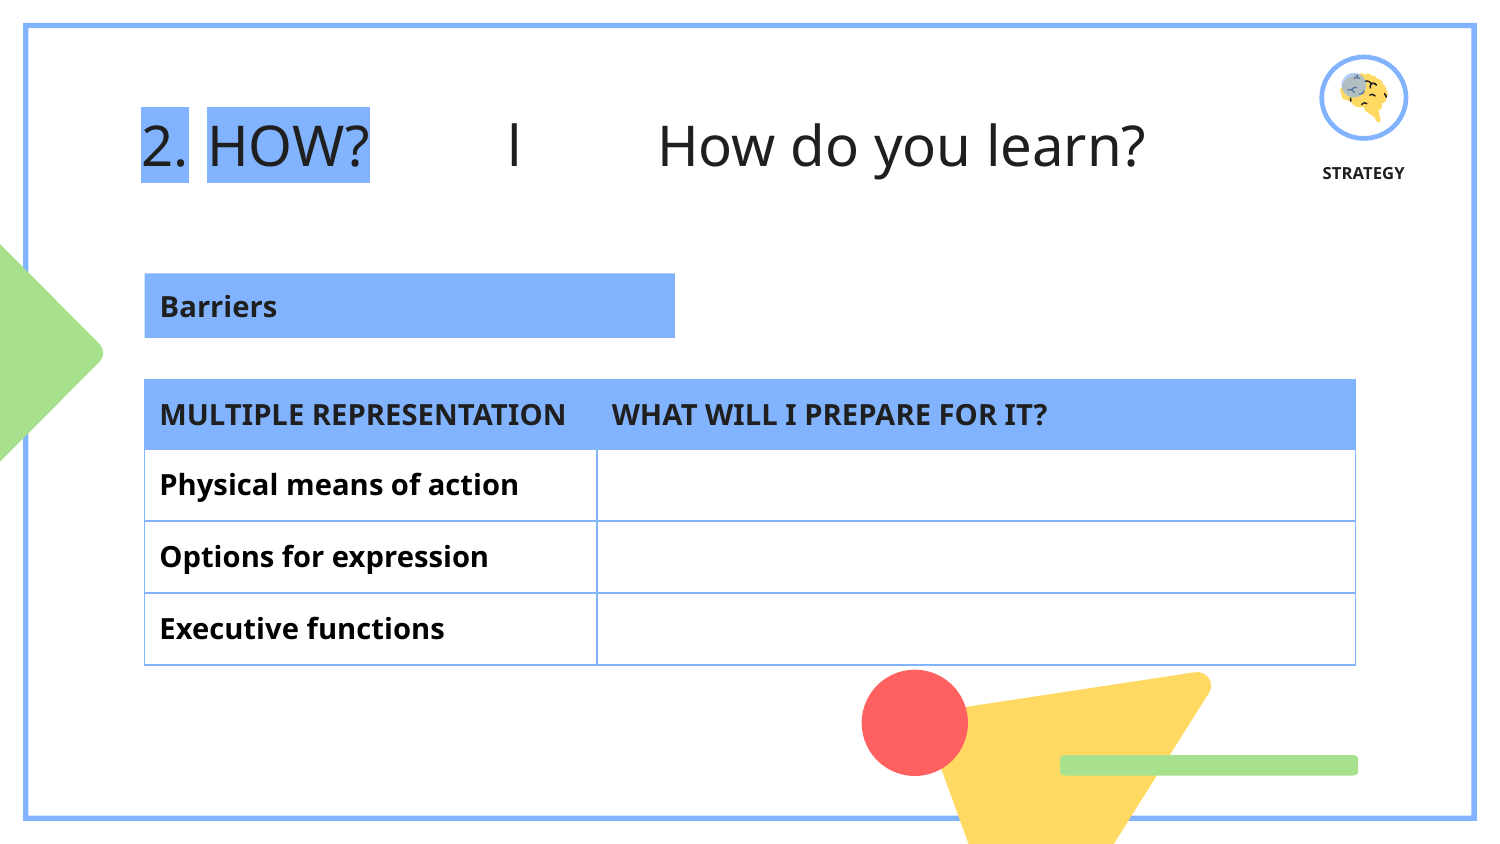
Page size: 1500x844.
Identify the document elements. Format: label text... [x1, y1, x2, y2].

text_box Barriers [144, 273, 675, 338]
table_header WHAT WILL I PREPARE FOR IT? [598, 380, 1355, 448]
table_cell Options for expression [145, 522, 596, 592]
table_header MULTIPLE REPRESENTATION [145, 380, 596, 448]
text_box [861, 669, 1359, 844]
table_cell [598, 522, 1355, 592]
table_cell Physical means of action [145, 450, 596, 520]
table_cell Executive functions [145, 594, 596, 664]
table_cell [598, 594, 1355, 664]
table_cell [598, 450, 1355, 520]
title HOW? l How do you learn? [116, 85, 1322, 177]
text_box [1321, 56, 1407, 139]
text_box STRATEGY [1251, 146, 1476, 200]
